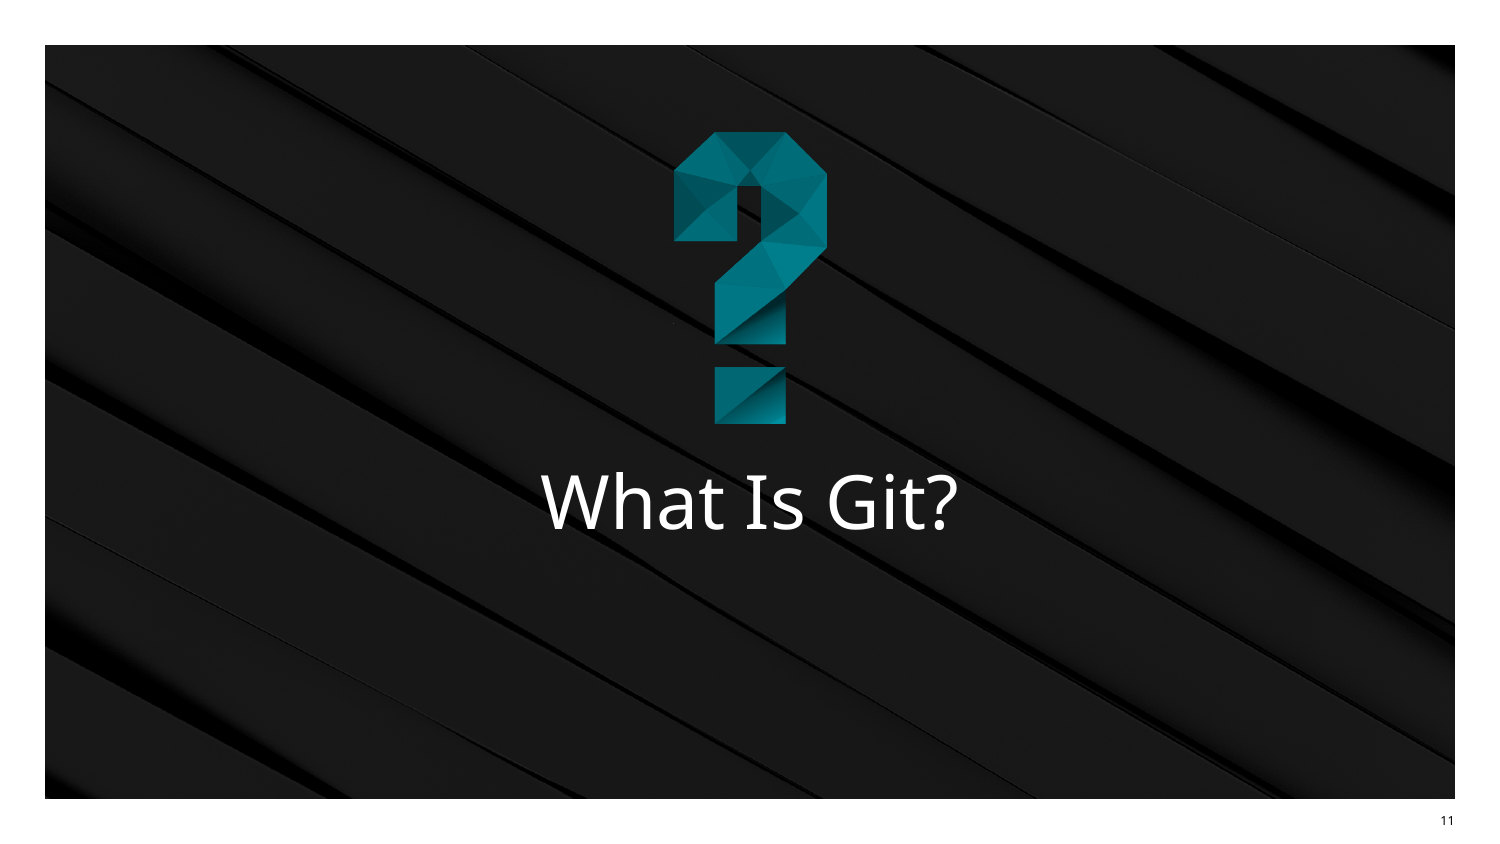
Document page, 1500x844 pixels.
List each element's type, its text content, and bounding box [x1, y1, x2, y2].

title What Is Git? [0, 379, 1500, 799]
picture [45, 45, 1455, 379]
